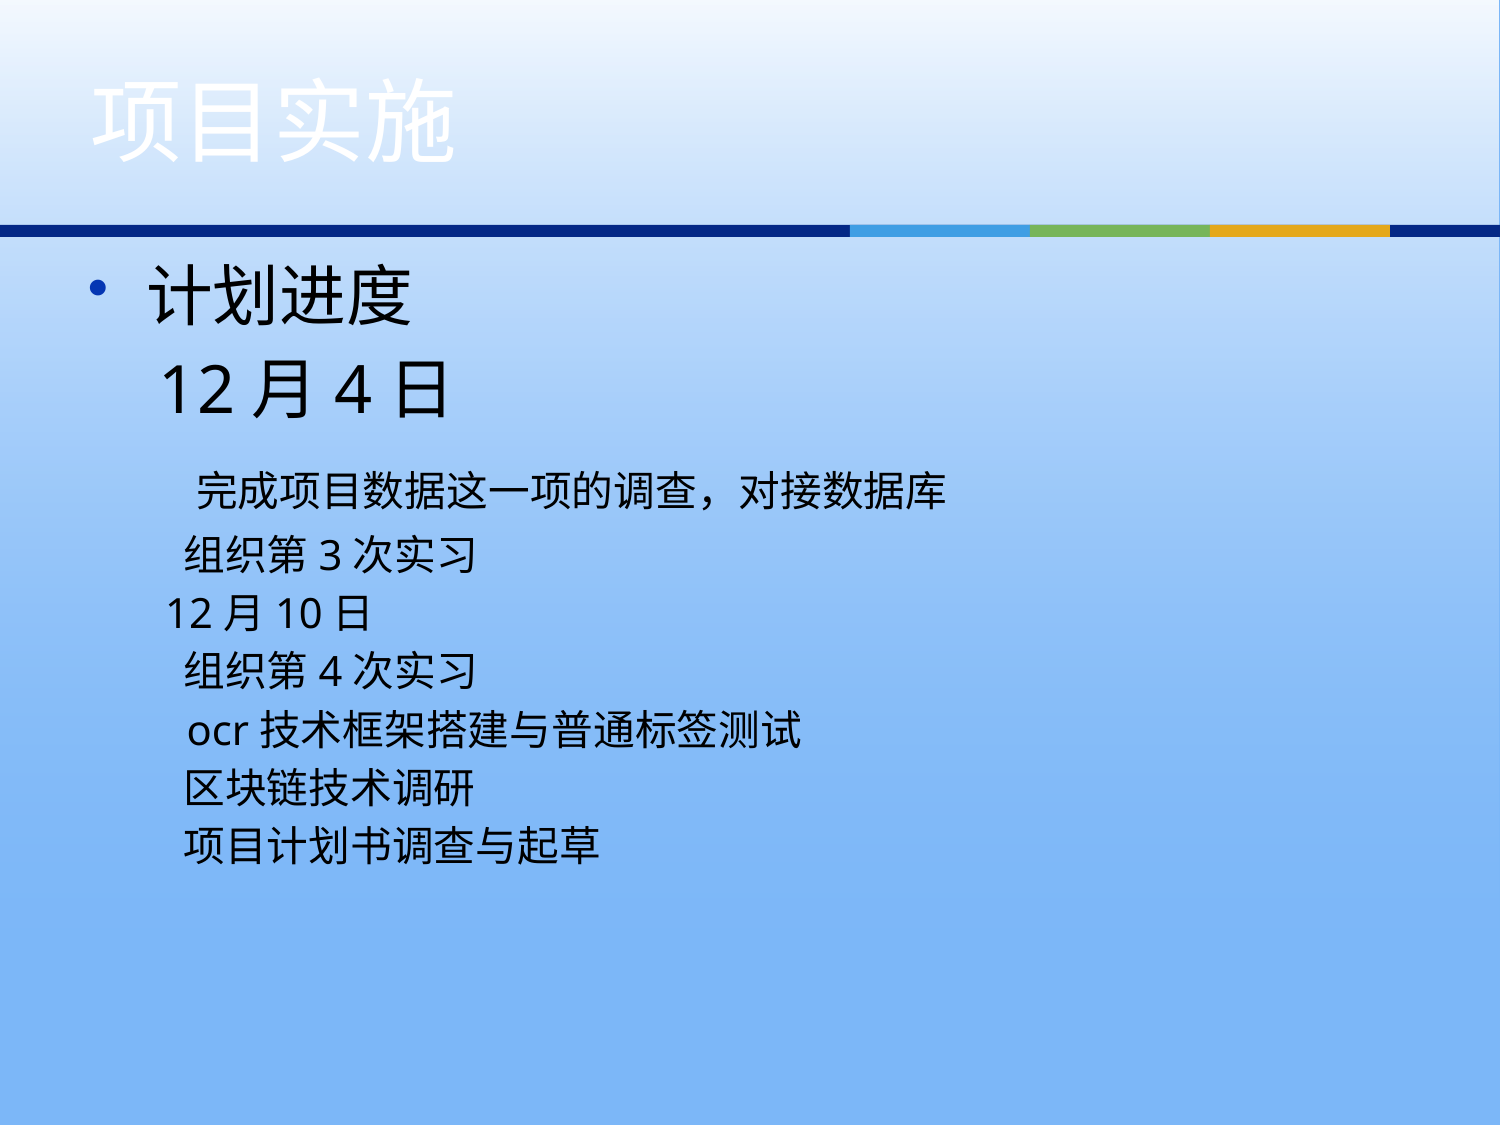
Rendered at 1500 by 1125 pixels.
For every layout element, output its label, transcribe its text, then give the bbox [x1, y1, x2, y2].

list 计划进度 12月4日 完成项目数据这一项的调查，对接数据库 组织第3次实习 12月10日 组织第4次实习 ocr技术框架搭建与普通标签测试 区块链技术调研 项目计划书调查与起草 [75, 246, 1425, 1005]
title 项目实施 [75, 24, 1425, 213]
